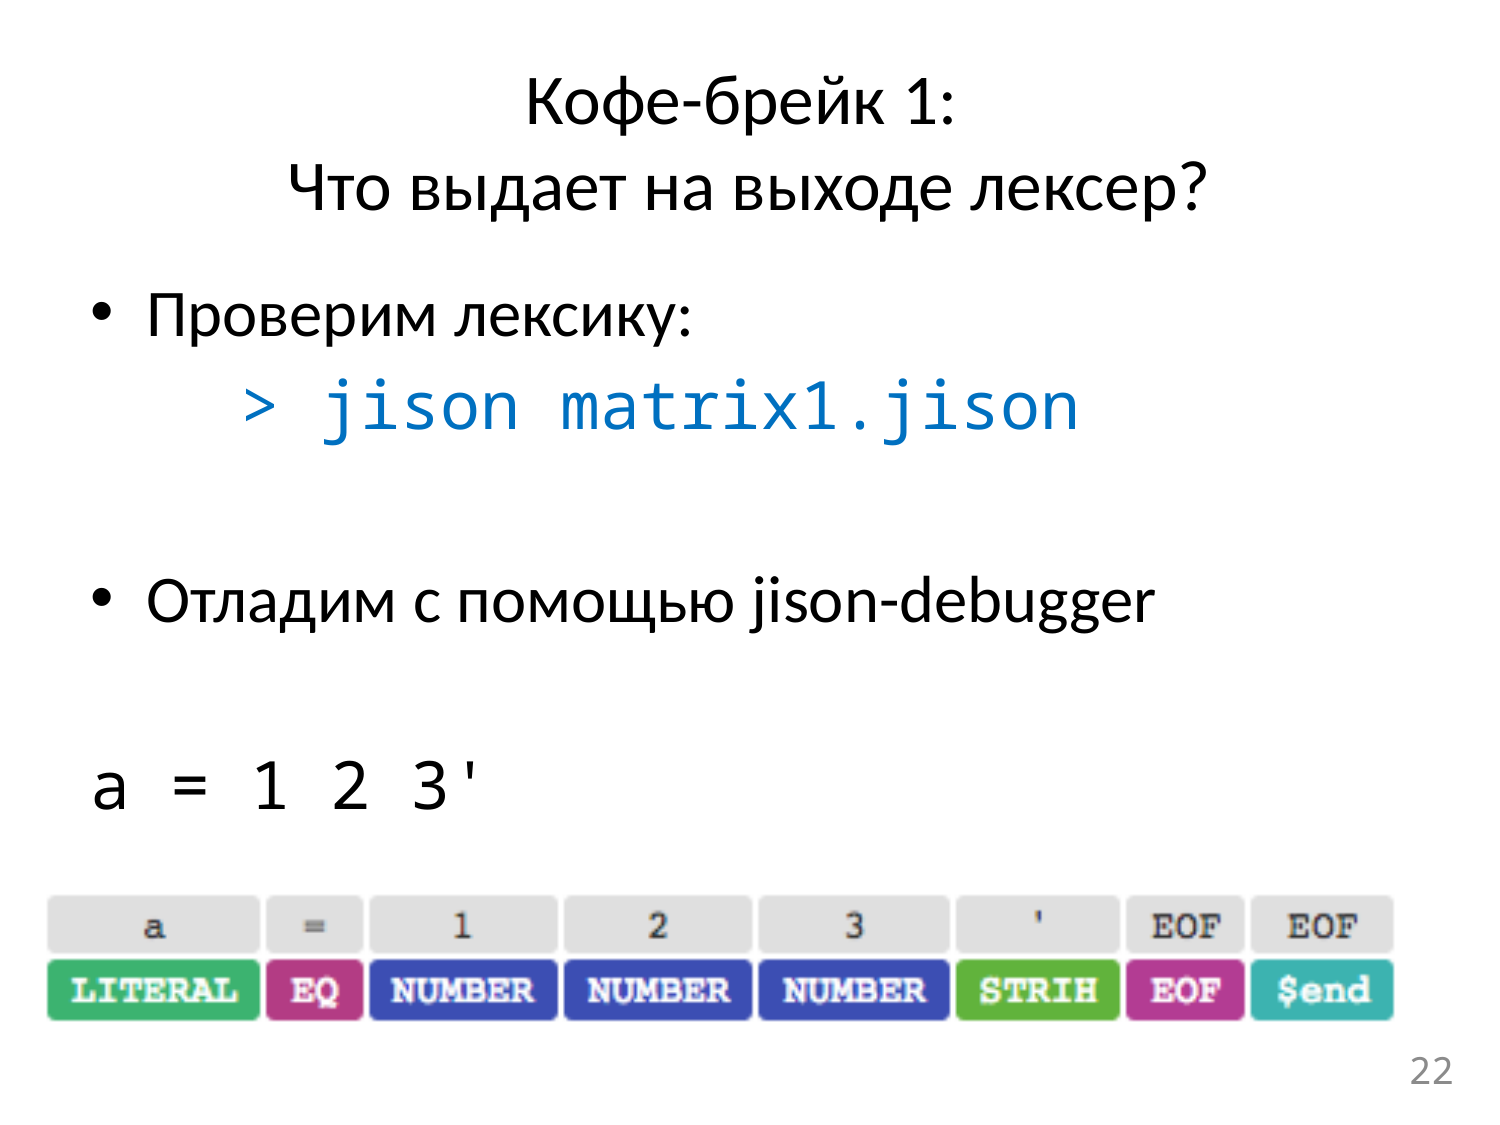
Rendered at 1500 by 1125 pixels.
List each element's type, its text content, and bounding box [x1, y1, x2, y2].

title Кофе-брейк 1: Что выдает на выходе лексер? [75, 45, 1425, 233]
text_box [74, 262, 1425, 872]
picture [15, 872, 1426, 1053]
slide_number 22 [1118, 1042, 1469, 1103]
